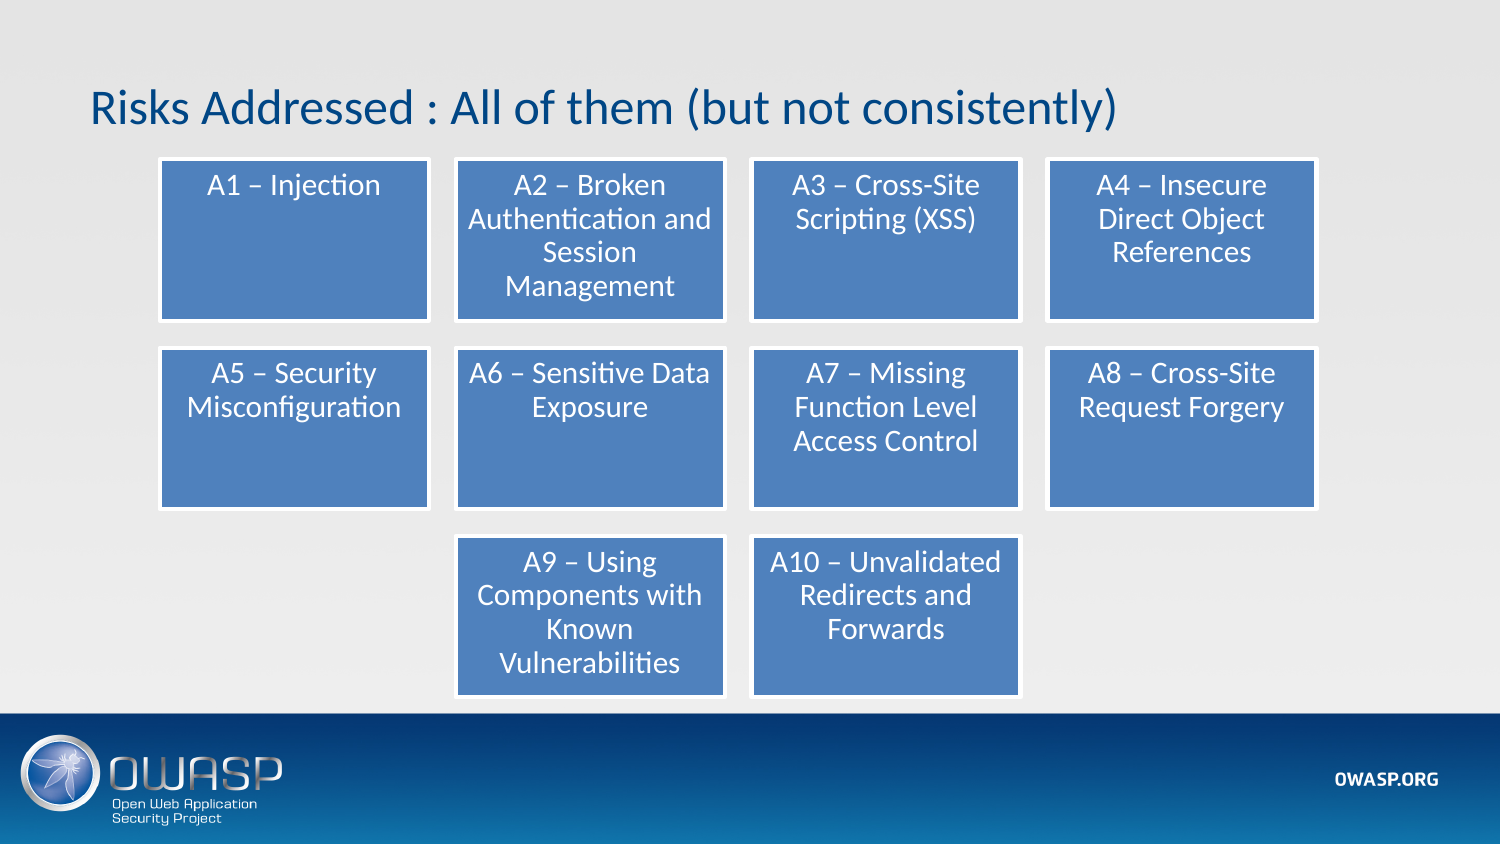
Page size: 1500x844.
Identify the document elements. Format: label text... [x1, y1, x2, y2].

picture [0, 0, 1500, 844]
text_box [159, 94, 1318, 762]
title Risks Addressed : All of them (but not consistently) [75, 33, 1425, 175]
